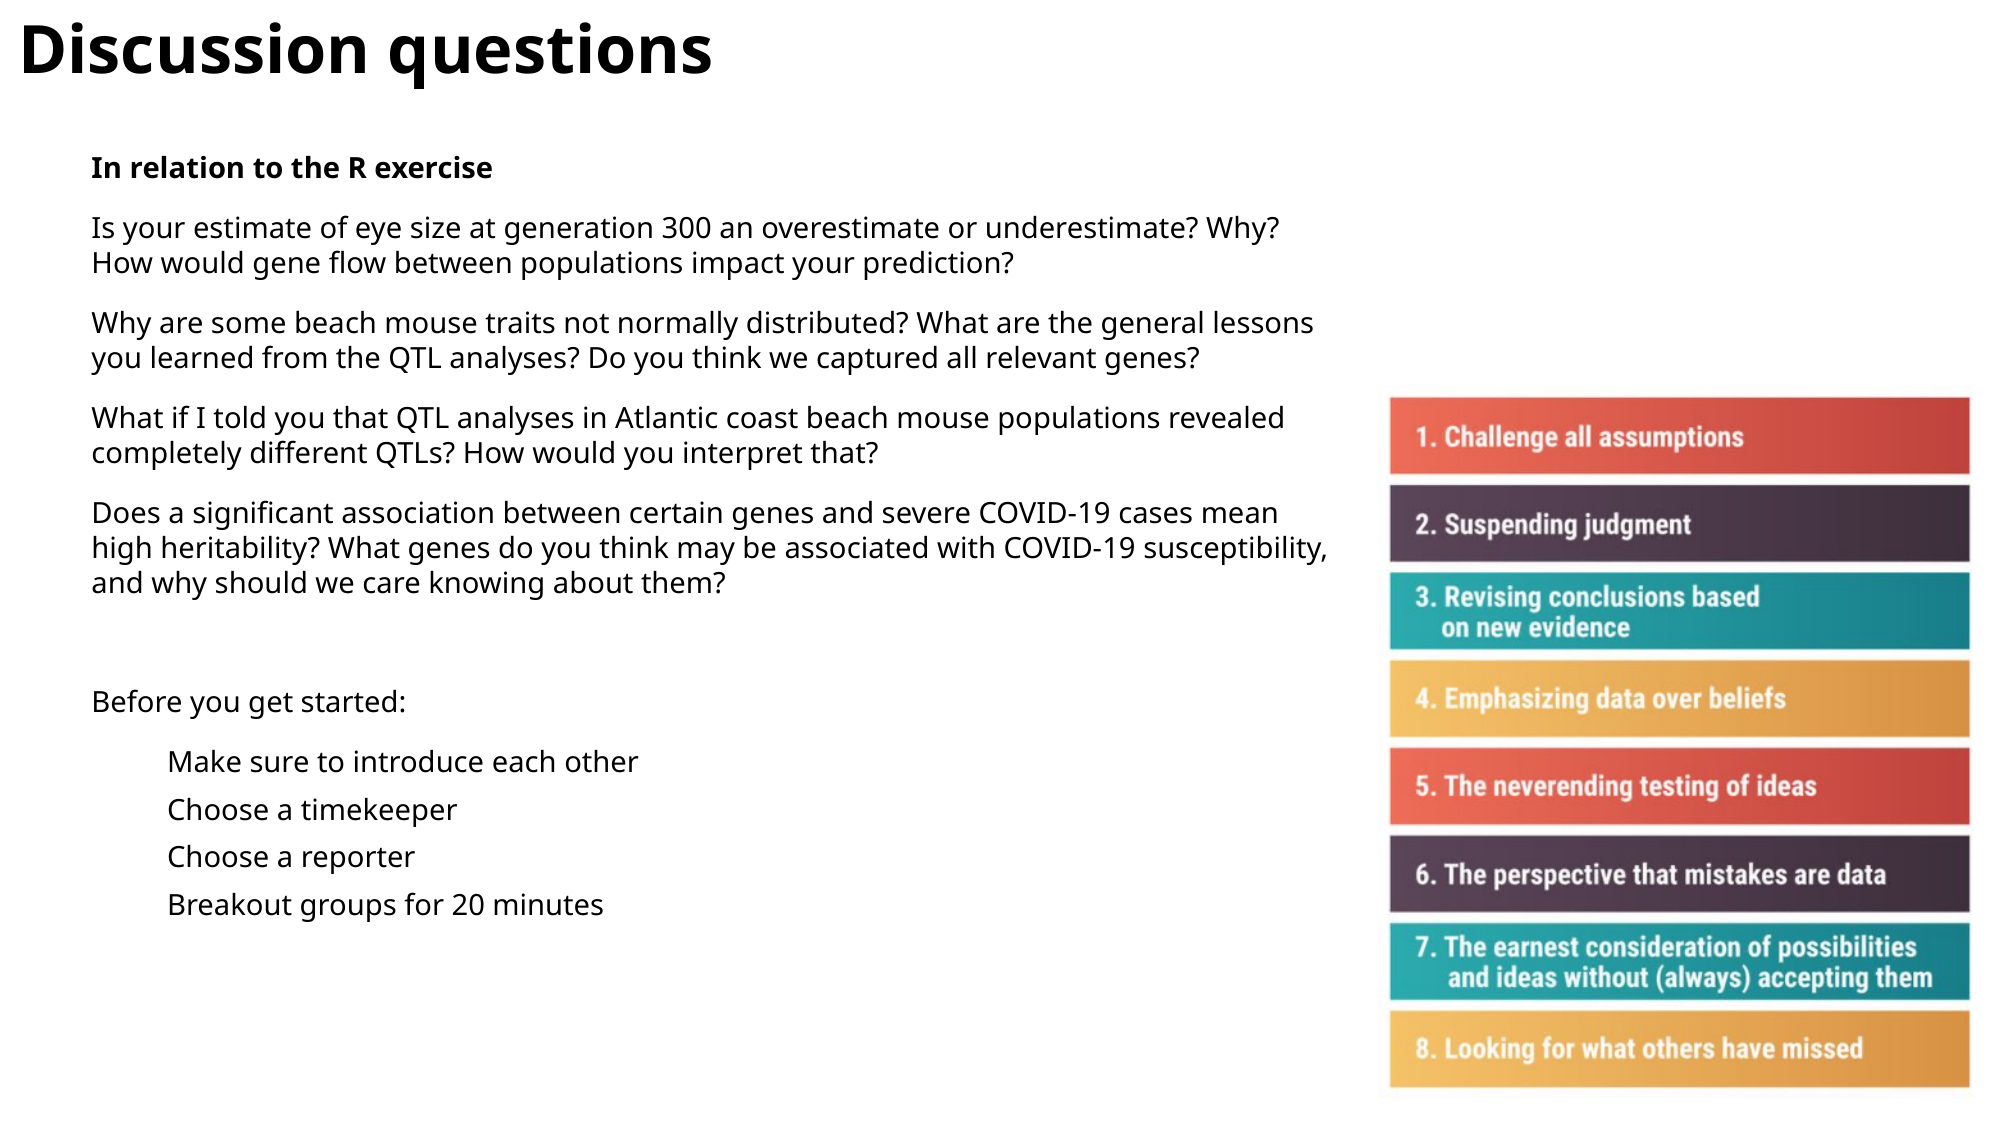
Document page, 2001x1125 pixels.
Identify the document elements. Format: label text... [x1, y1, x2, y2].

text_box Discussion questions [3, 0, 730, 95]
picture [1378, 385, 1976, 1099]
text_box In relation to the R exercise Is your estimate of eye size at generation 300 an overestimate or underestimate? Why? How would gene flow between populations impact your prediction? Why are some beach mouse traits not normally distributed? What are the general lessons you learned from the QTL analyses? Do you think we captured all relevant genes? What if I told you that QTL analyses in Atlantic coast beach mouse populations revealed completely different QTLs? How would you interpret that? Does a significant association between certain genes and severe COVID-19 cases mean high heritability? What genes do you think may be associated with COVID-19 susceptibility, and why should we care knowing about them? Before you get started: Make sure to introduce each other Choose a timekeeper Choose a reporter Breakout groups for 20 minutes [76, 141, 1352, 929]
